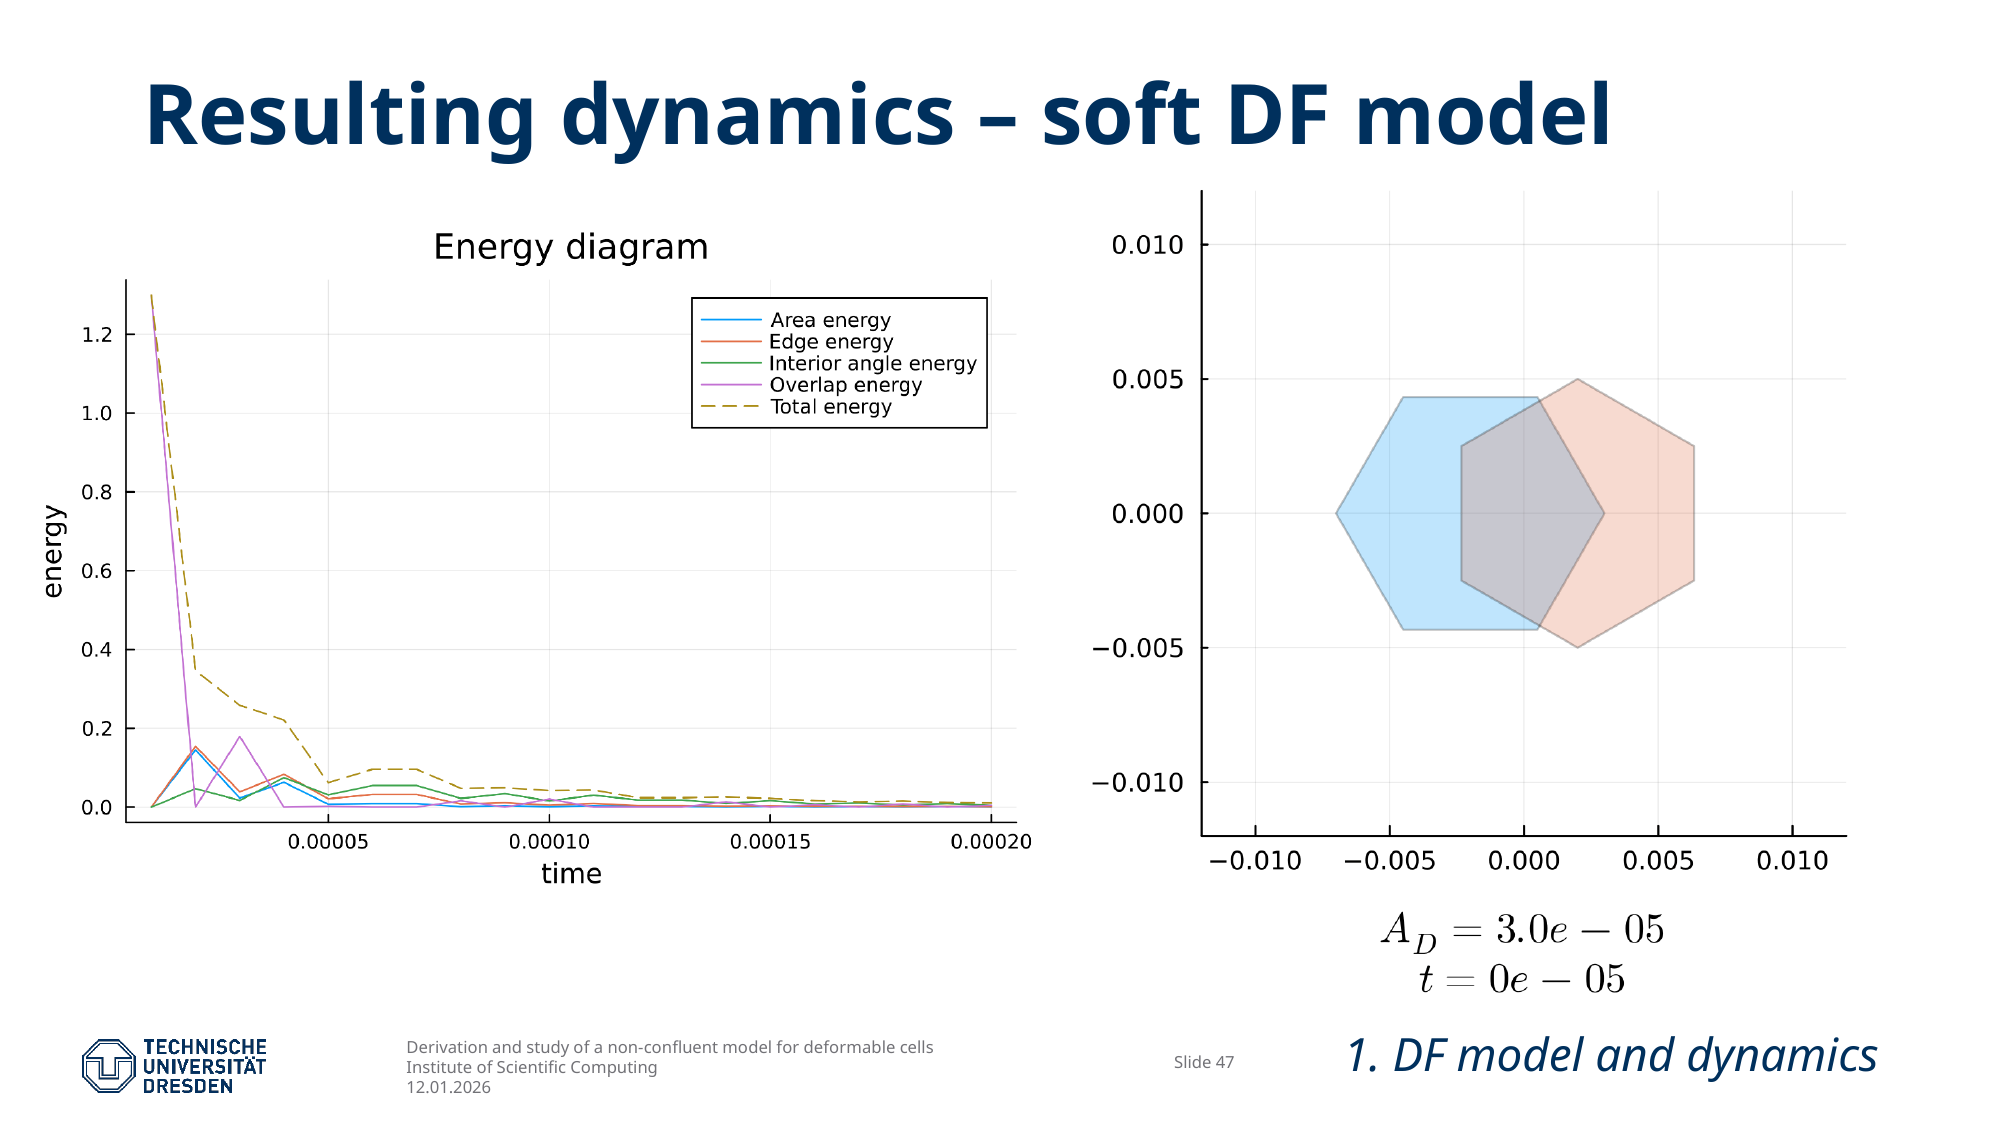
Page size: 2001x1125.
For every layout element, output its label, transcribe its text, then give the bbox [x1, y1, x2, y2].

picture [82, 1039, 266, 1093]
title 1. DF model and dynamics [1320, 1025, 1880, 1092]
list Resulting dynamics – soft DF model [143, 61, 1880, 148]
picture [1085, 165, 1857, 1026]
picture [34, 228, 1036, 897]
